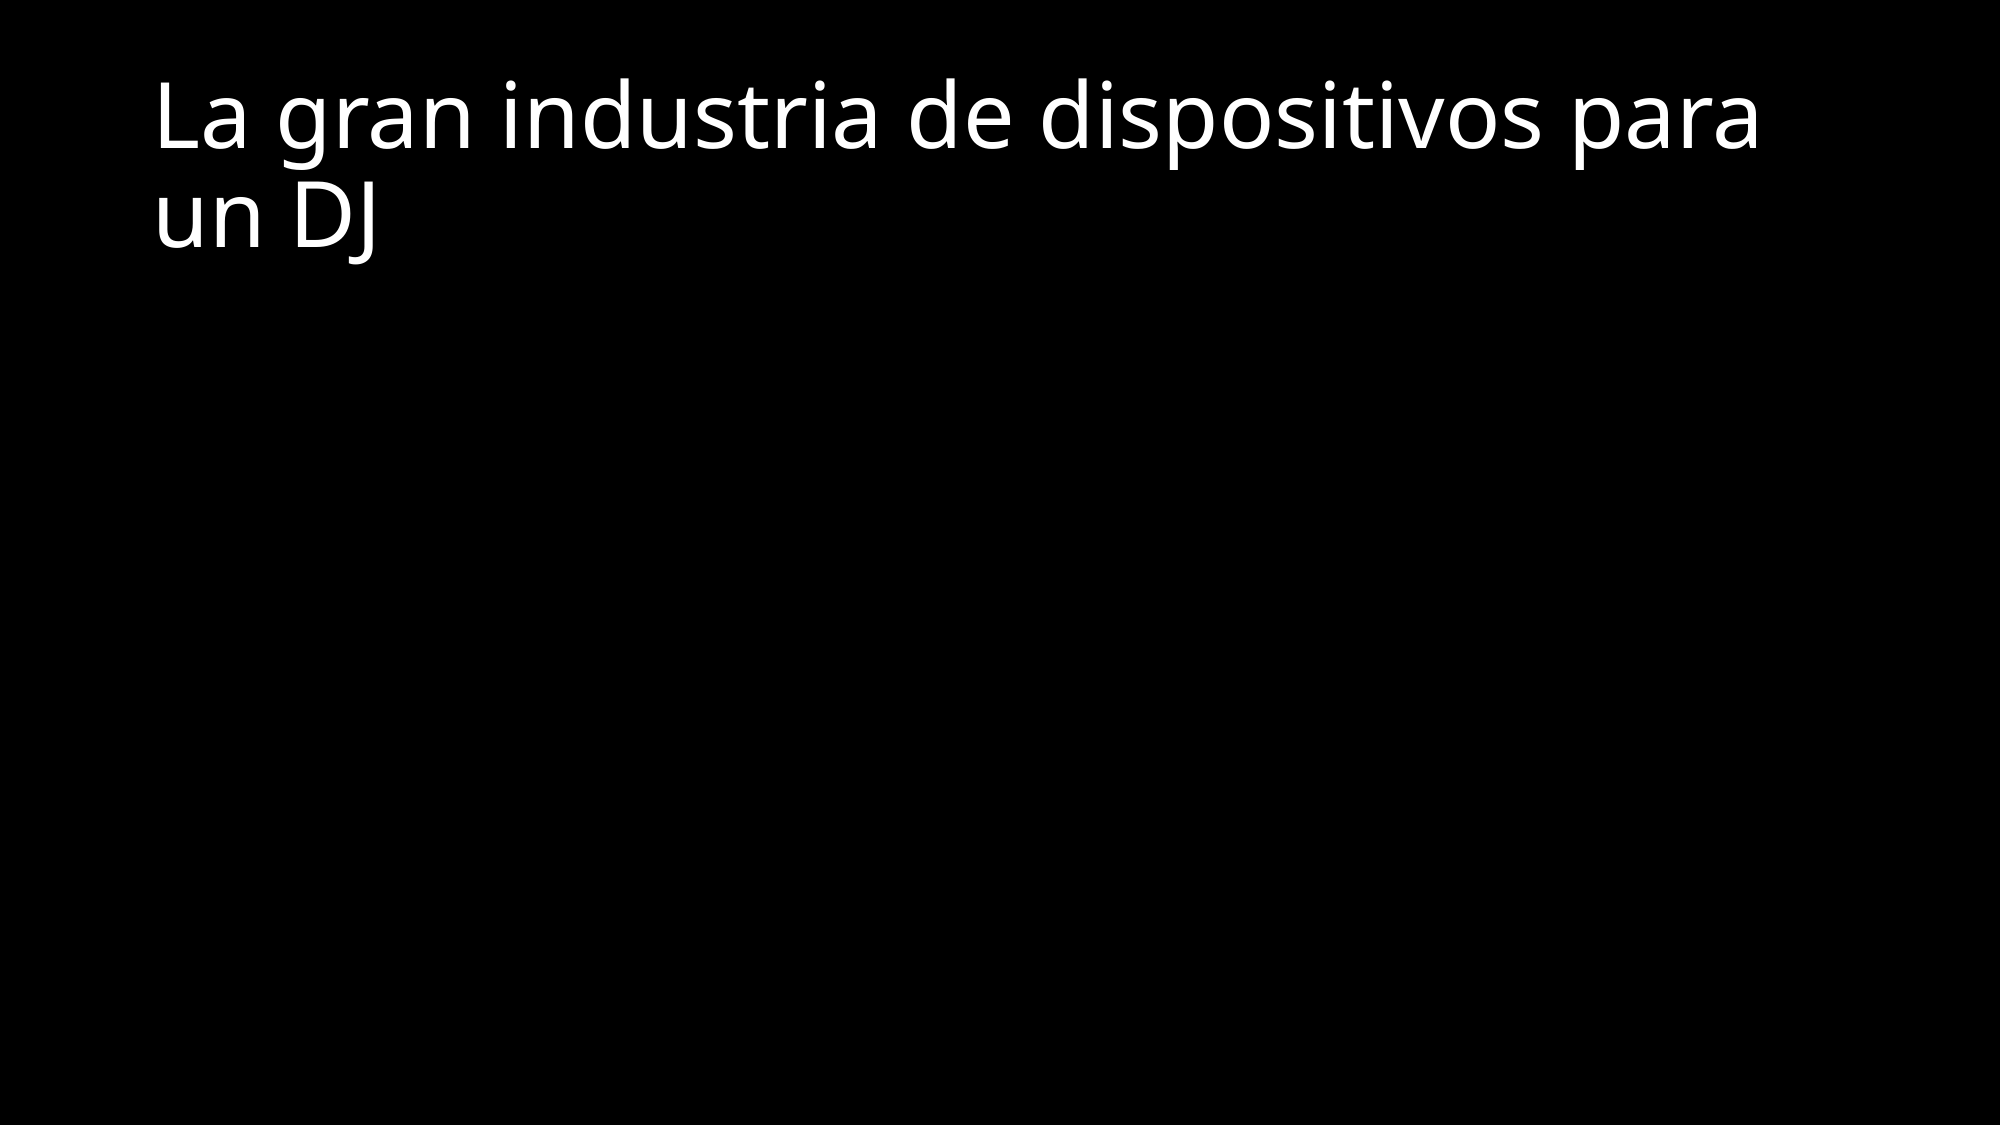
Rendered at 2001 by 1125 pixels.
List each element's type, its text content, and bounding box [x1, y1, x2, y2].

title La gran industria de dispositivos para un DJ [137, 59, 1863, 278]
